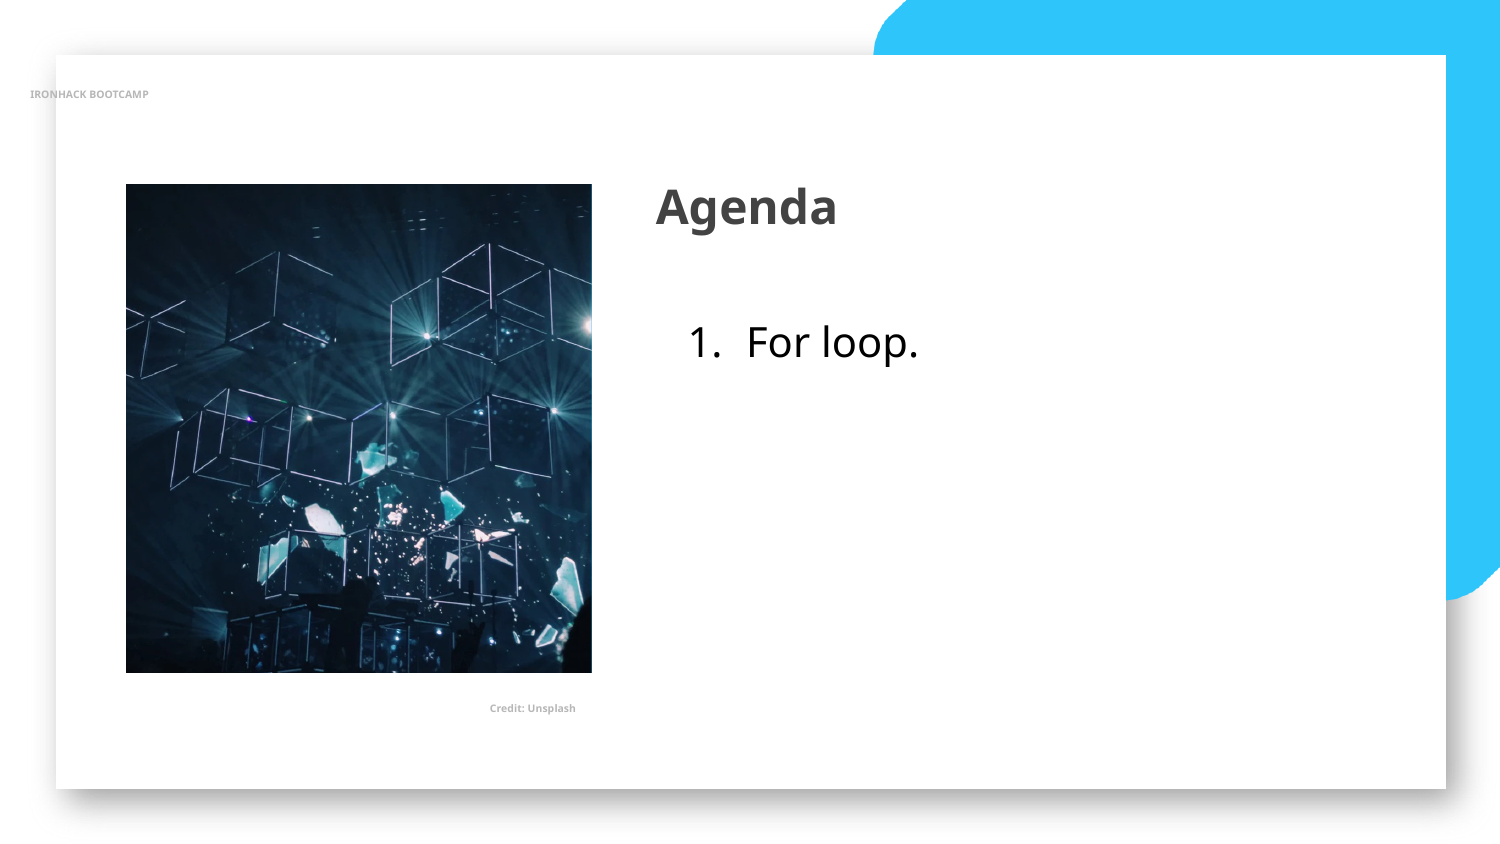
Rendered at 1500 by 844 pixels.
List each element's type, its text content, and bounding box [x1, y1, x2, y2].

text_box Credit: Unsplash [253, 685, 592, 722]
text_box Agenda [640, 161, 1301, 279]
text_box For loop. [655, 275, 1368, 656]
text_box IRONHACK BOOTCAMP [15, 71, 354, 108]
picture [0, 0, 1500, 844]
